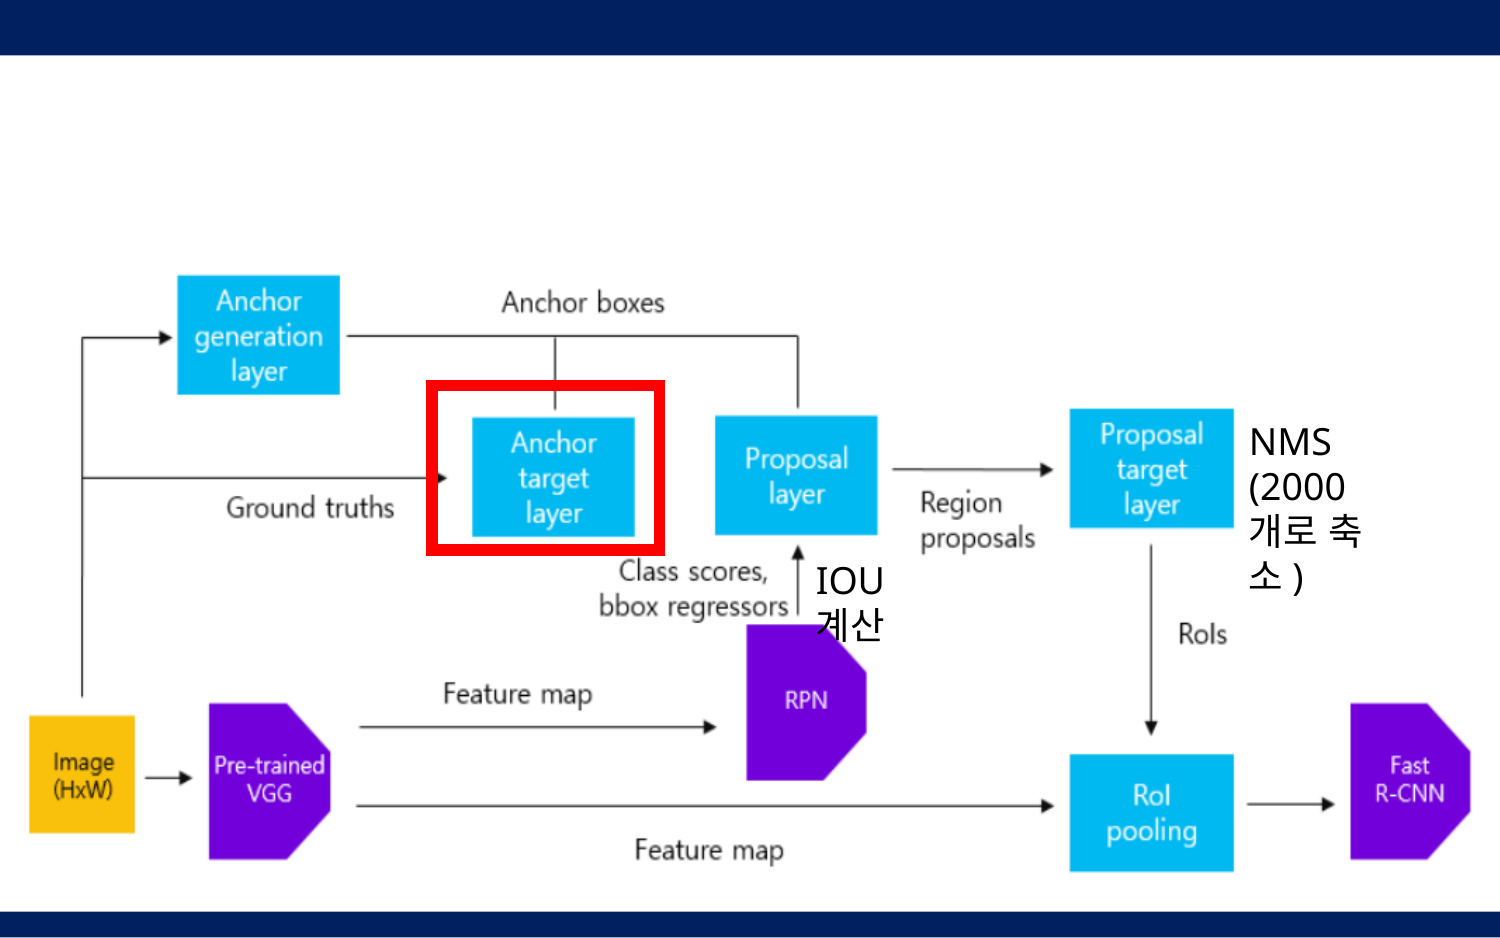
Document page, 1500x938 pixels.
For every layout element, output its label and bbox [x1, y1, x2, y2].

picture [0, 234, 1487, 895]
